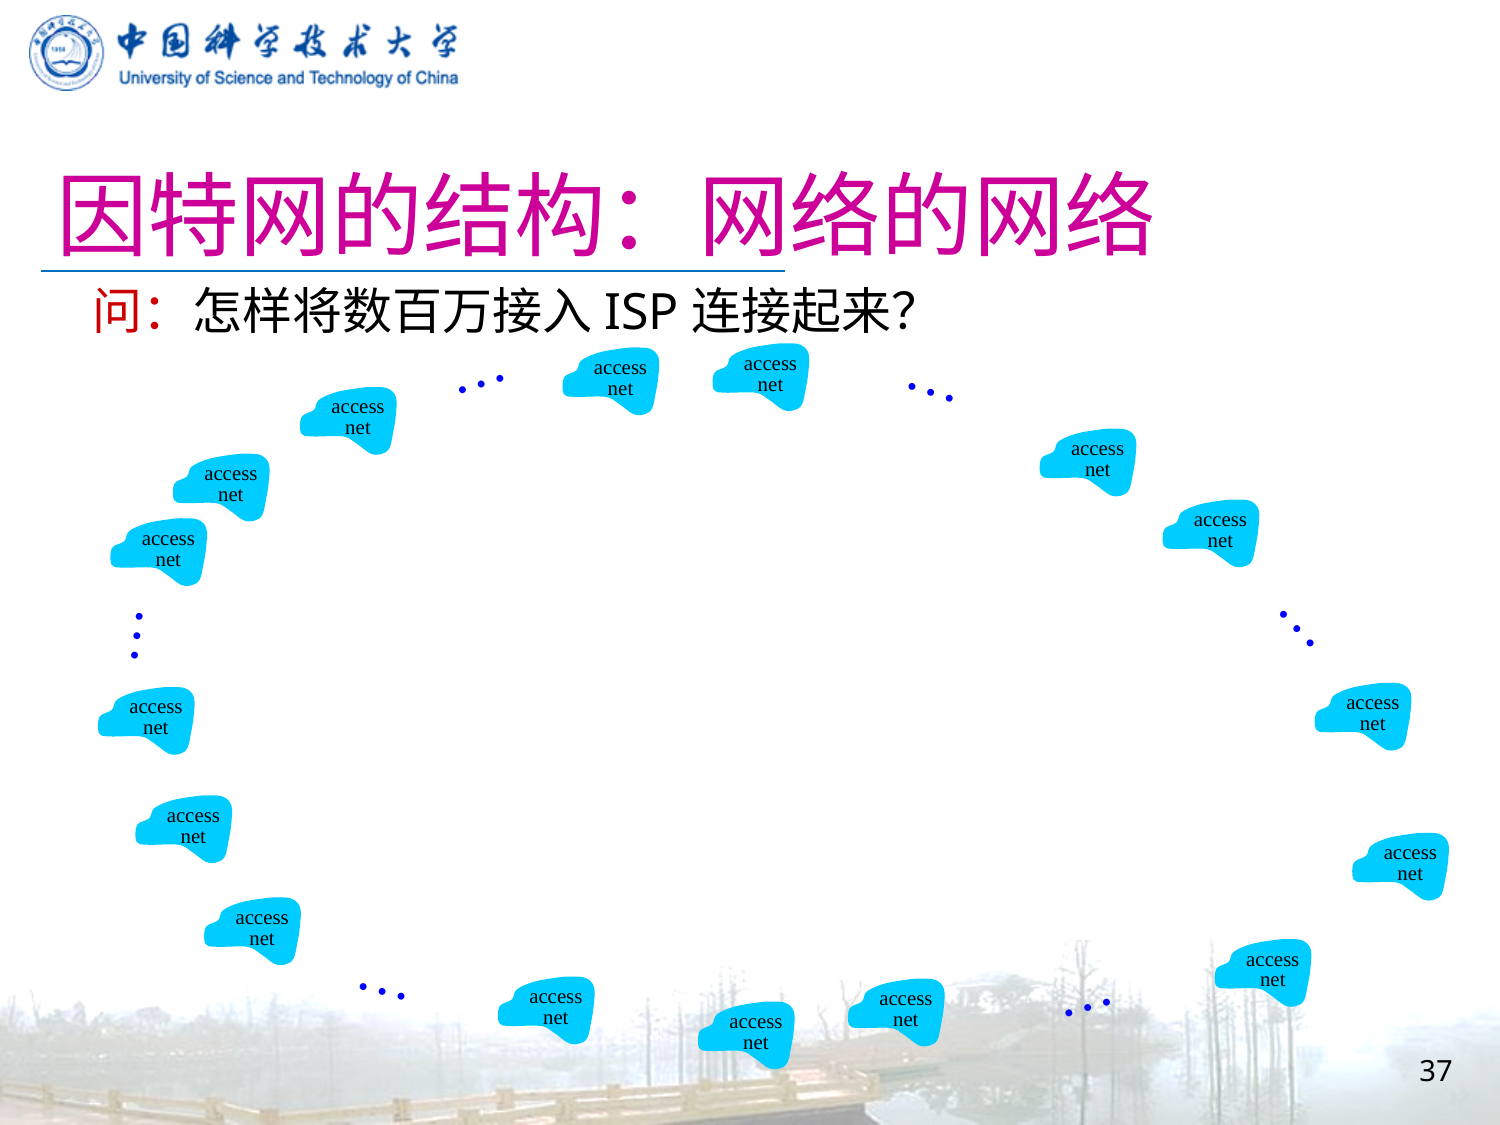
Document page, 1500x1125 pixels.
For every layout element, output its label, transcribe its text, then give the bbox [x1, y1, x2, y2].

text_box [73, 322, 1459, 1071]
text_box 问：怎样将数百万接入ISP连接起来？ [77, 272, 1424, 320]
picture [29, 15, 461, 91]
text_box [0, 940, 1500, 1125]
title 因特网的结构：网络的网络 [40, 34, 1468, 276]
slide_number 37 [1154, 1023, 1468, 1100]
